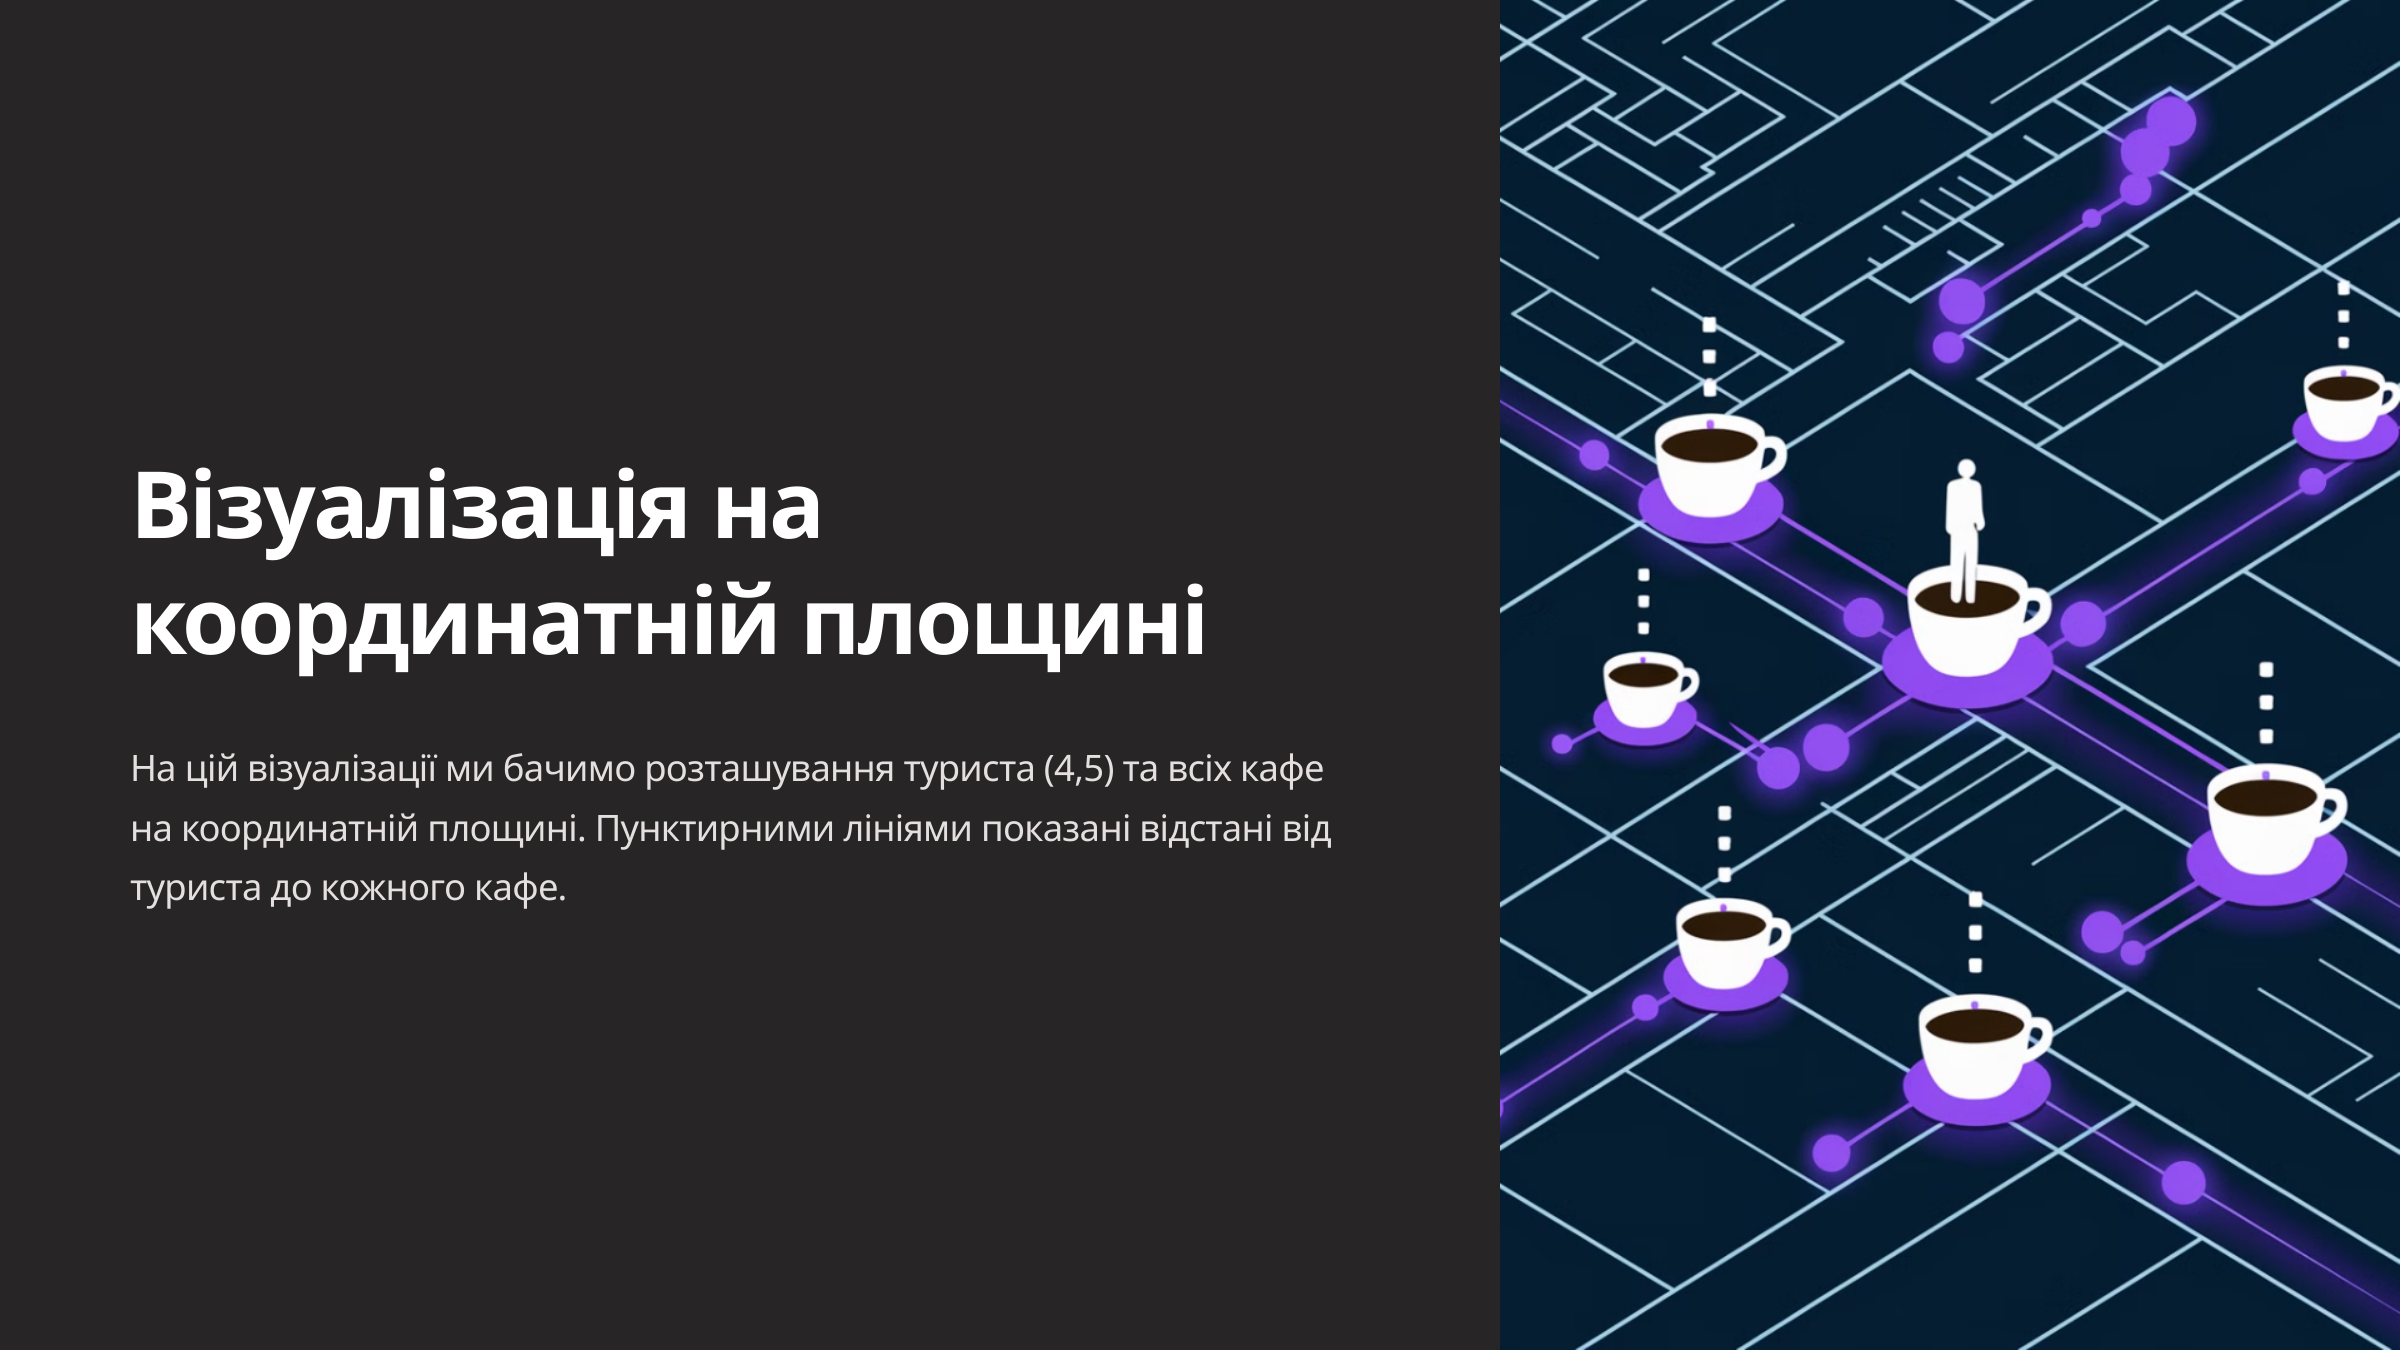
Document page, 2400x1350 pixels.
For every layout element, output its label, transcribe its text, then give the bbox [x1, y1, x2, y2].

text_box На цій візуалізації ми бачимо розташування туриста (4,5) та всіх кафе на координатній площині. Пунктирними лініями показані відстані від туриста до кожного кафе. [130, 729, 1370, 909]
text_box Візуалізація на координатній площині [130, 441, 1370, 674]
picture [1499, 0, 2400, 1350]
